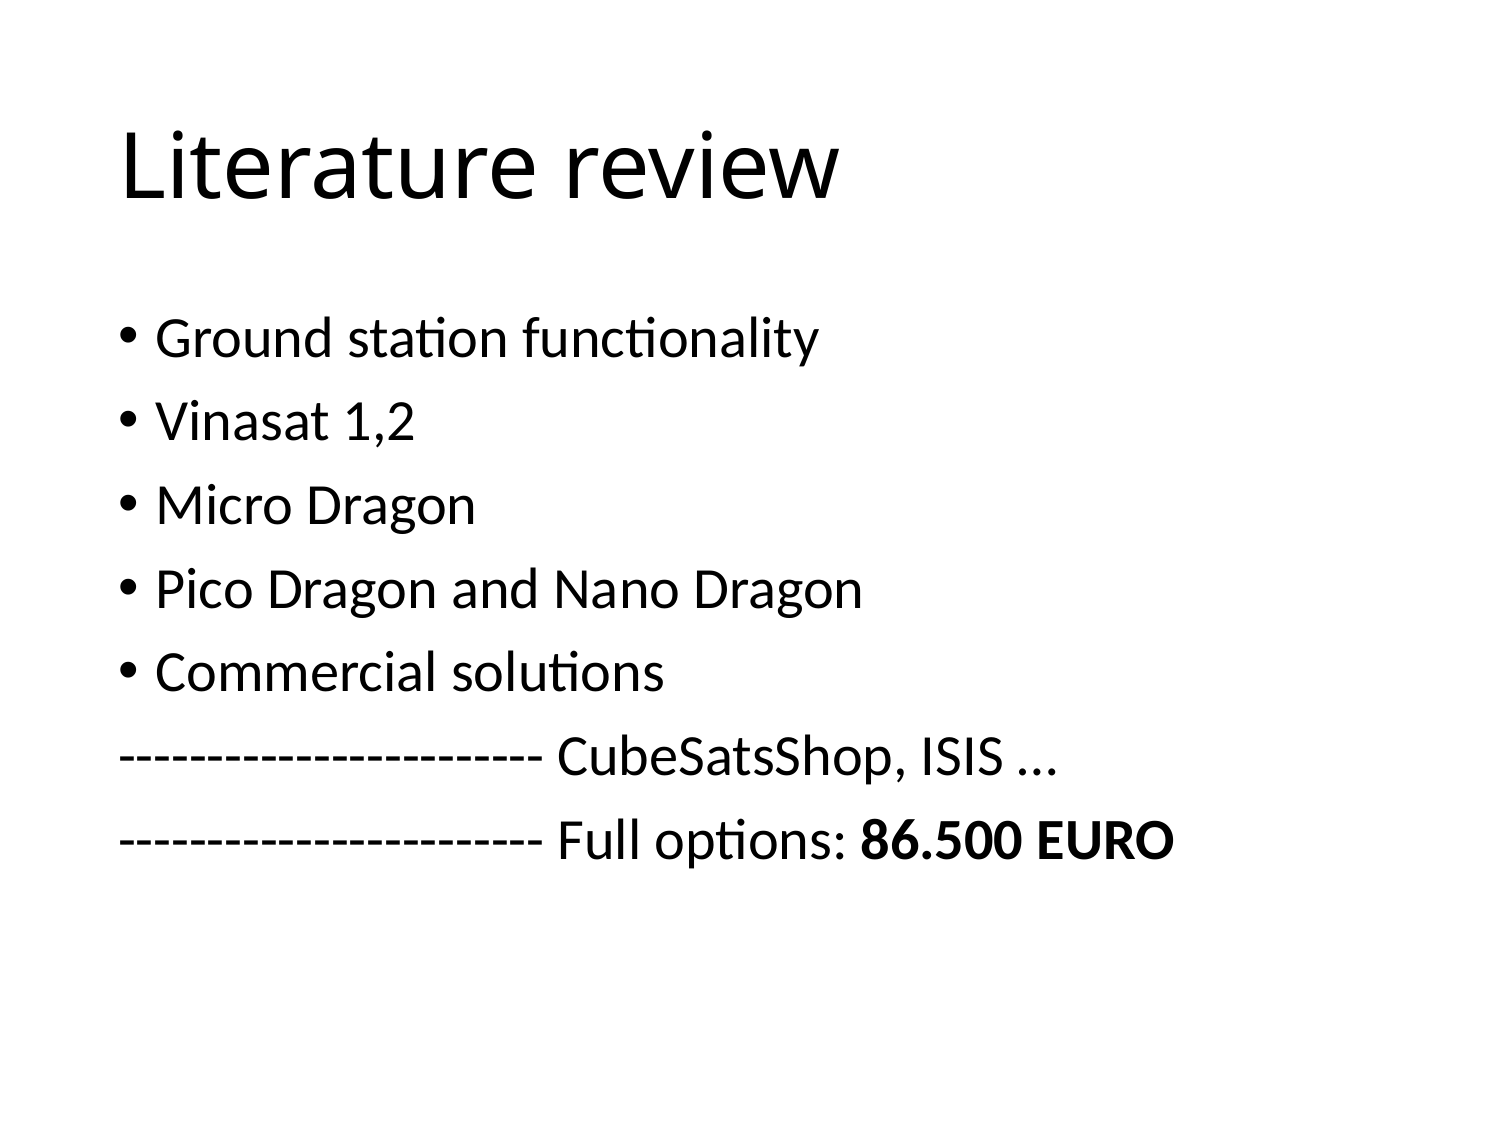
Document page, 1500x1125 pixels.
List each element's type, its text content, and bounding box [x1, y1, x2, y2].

list Ground station functionality Vinasat 1,2 Micro Dragon Pico Dragon and Nano Dragon Commercial solutions ------------------------ CubeSatsShop, ISIS … ------------------------ Full options: 86.500 EURO [103, 299, 1397, 1014]
title Literature review [103, 59, 1397, 278]
